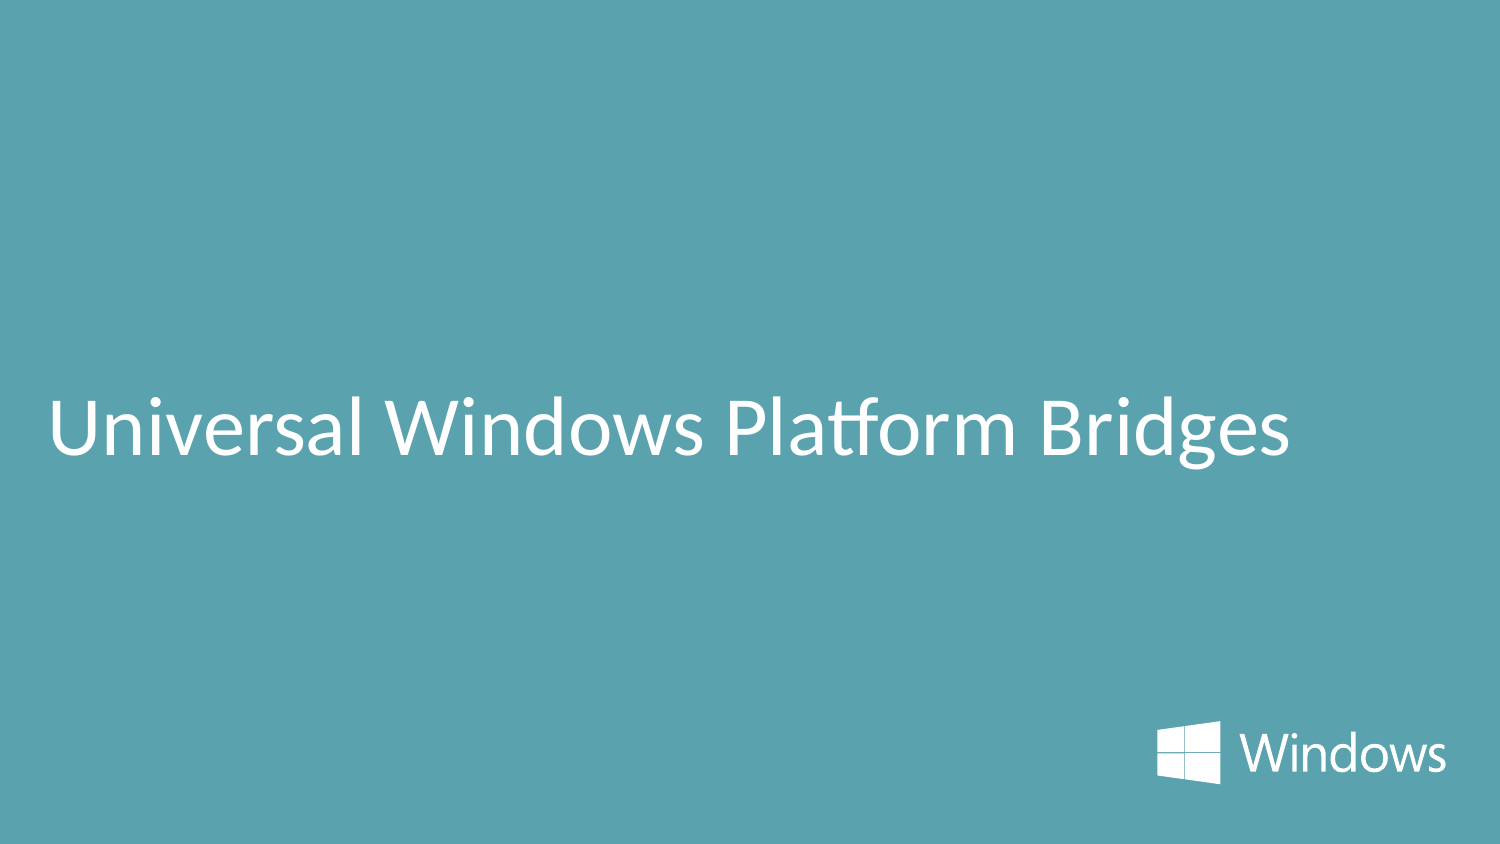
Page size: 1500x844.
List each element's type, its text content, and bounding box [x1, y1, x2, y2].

title Universal Windows Platform Bridges [33, 363, 1465, 481]
